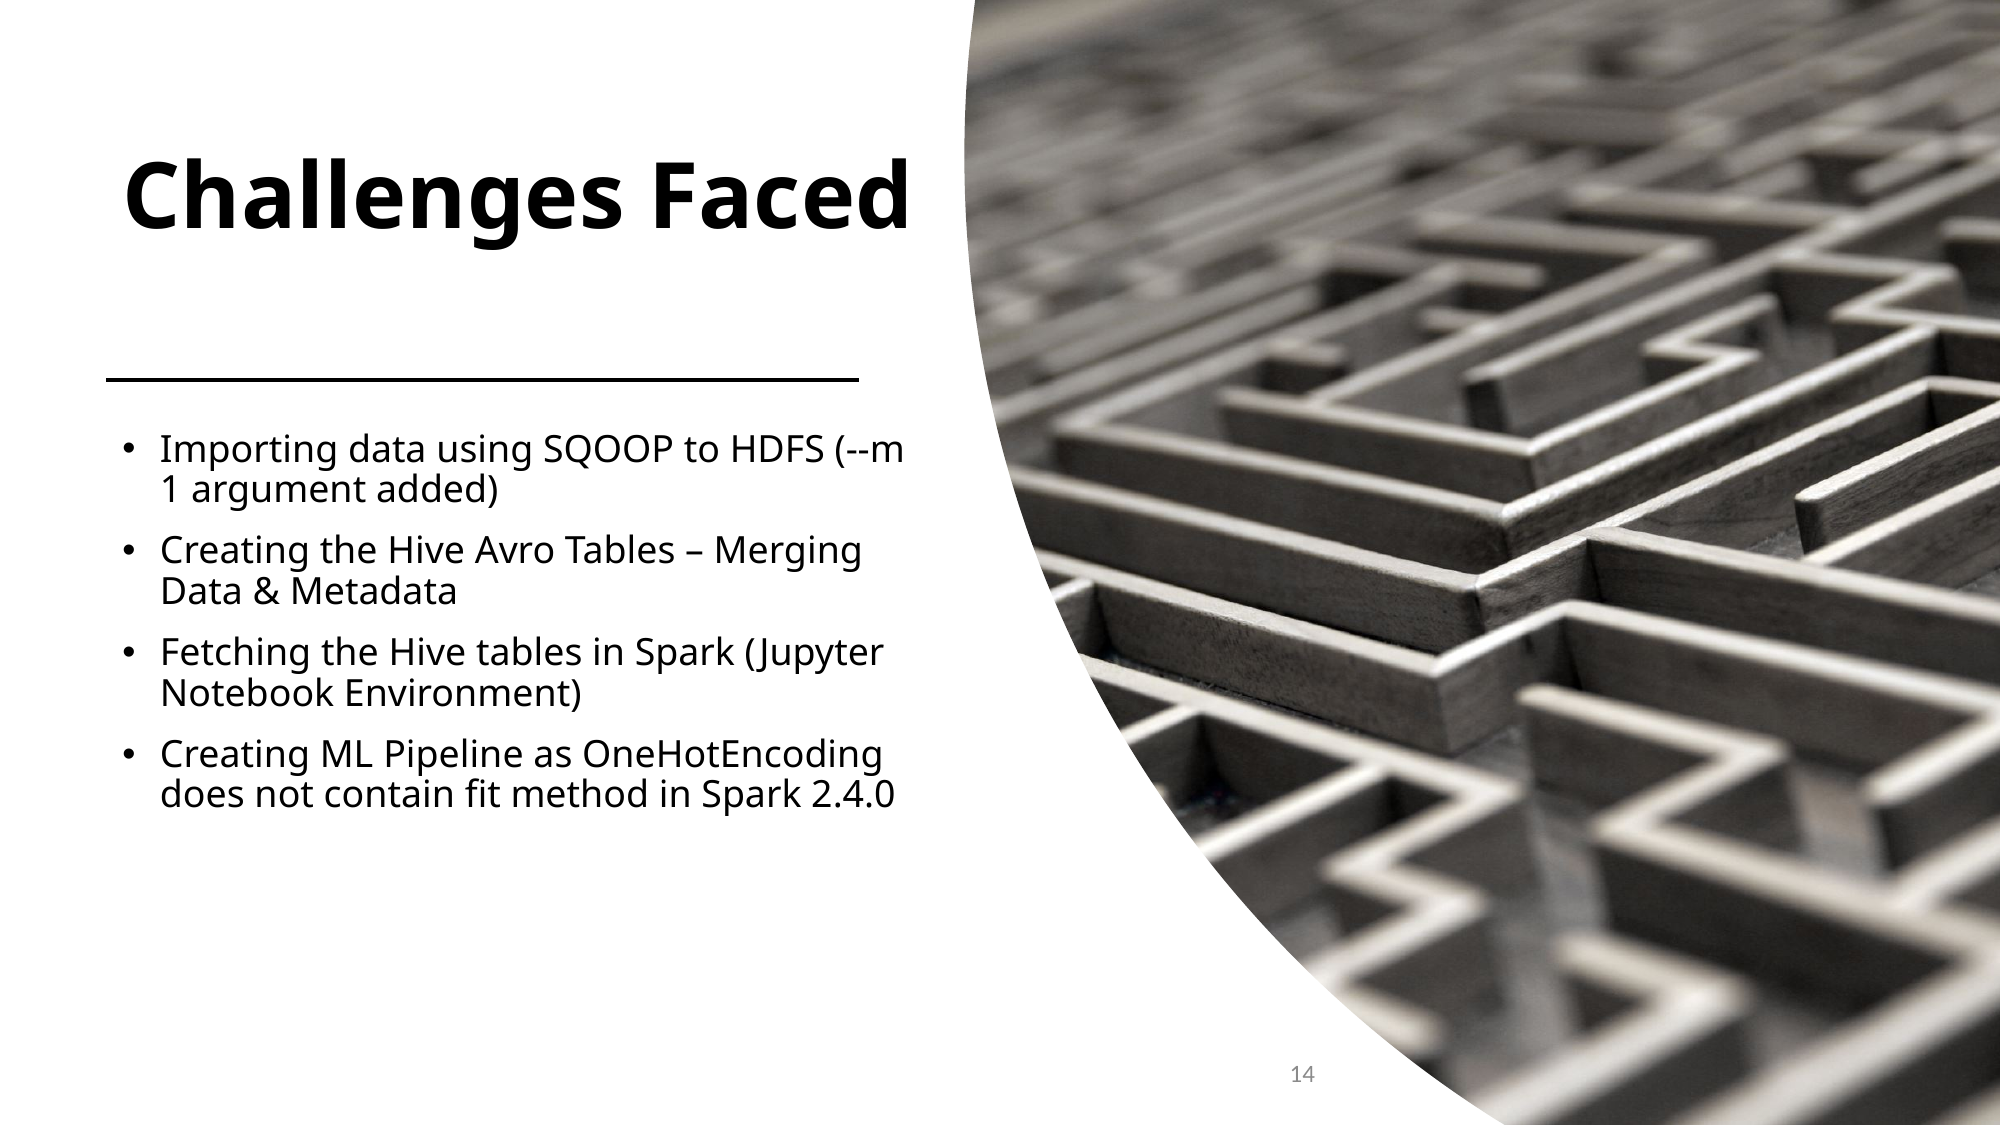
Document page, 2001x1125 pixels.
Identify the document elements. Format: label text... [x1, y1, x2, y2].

picture [964, 0, 2000, 1125]
title Challenges Faced [107, 59, 948, 338]
list Importing data using SQOOP to HDFS (--m 1 argument added) Creating the Hive Avro Tables – Merging Data & Metadata Fetching the Hive tables in Spark (Jupyter Notebook Environment) Creating ML Pipeline as OneHotEncoding does not contain fit method in Spark 2.4.0 [107, 422, 948, 991]
